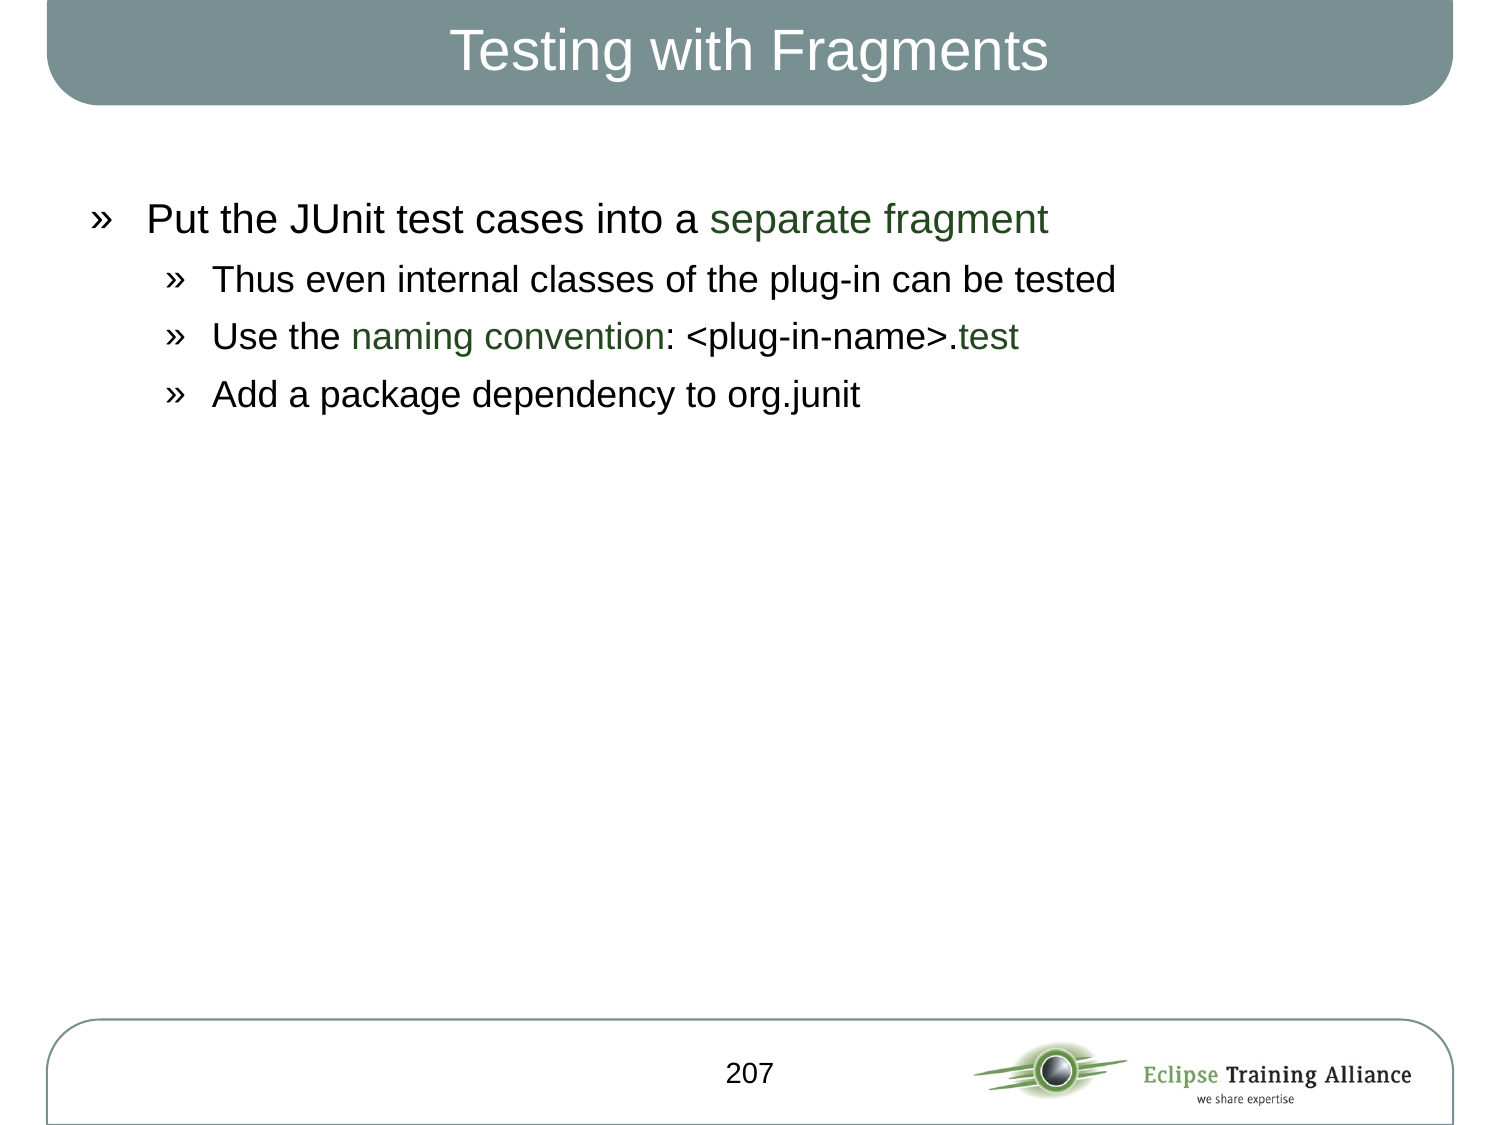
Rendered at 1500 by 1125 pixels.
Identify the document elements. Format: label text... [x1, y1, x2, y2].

list Put the JUnit test cases into a separate fragment Thus even internal classes of the plug-in can be tested Use the naming convention: <plug-in-name>.test Add a package dependency to org.junit [75, 184, 1425, 1000]
title Testing with Fragments [82, 0, 1418, 94]
picture [973, 1038, 1411, 1106]
